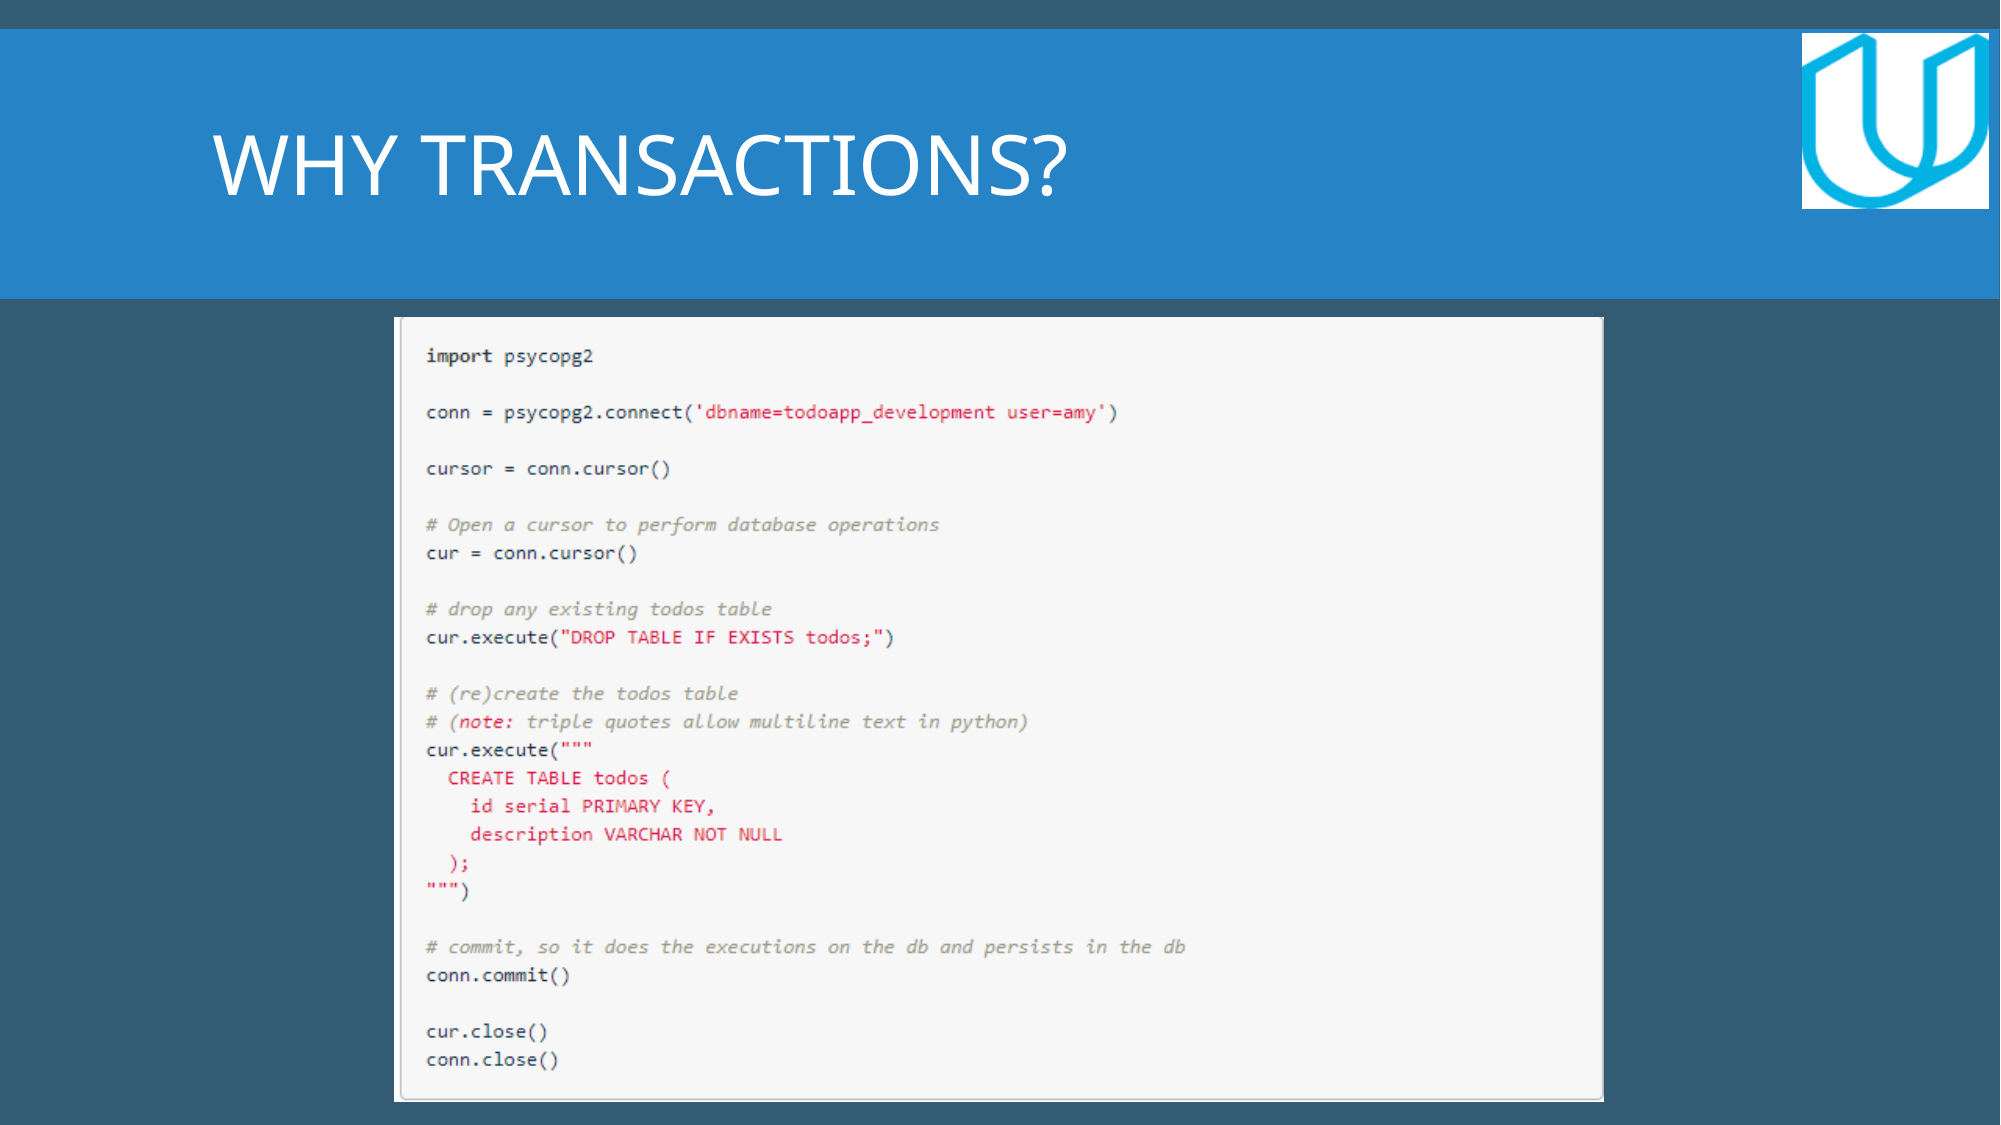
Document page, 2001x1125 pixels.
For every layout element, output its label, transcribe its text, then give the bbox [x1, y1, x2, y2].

title Why transactions? [197, 46, 1803, 295]
picture [1802, 33, 1989, 167]
picture [1803, 159, 1866, 209]
picture [394, 317, 1605, 1103]
picture [1876, 124, 1989, 209]
picture [1933, 47, 1974, 167]
picture [1816, 47, 1912, 197]
